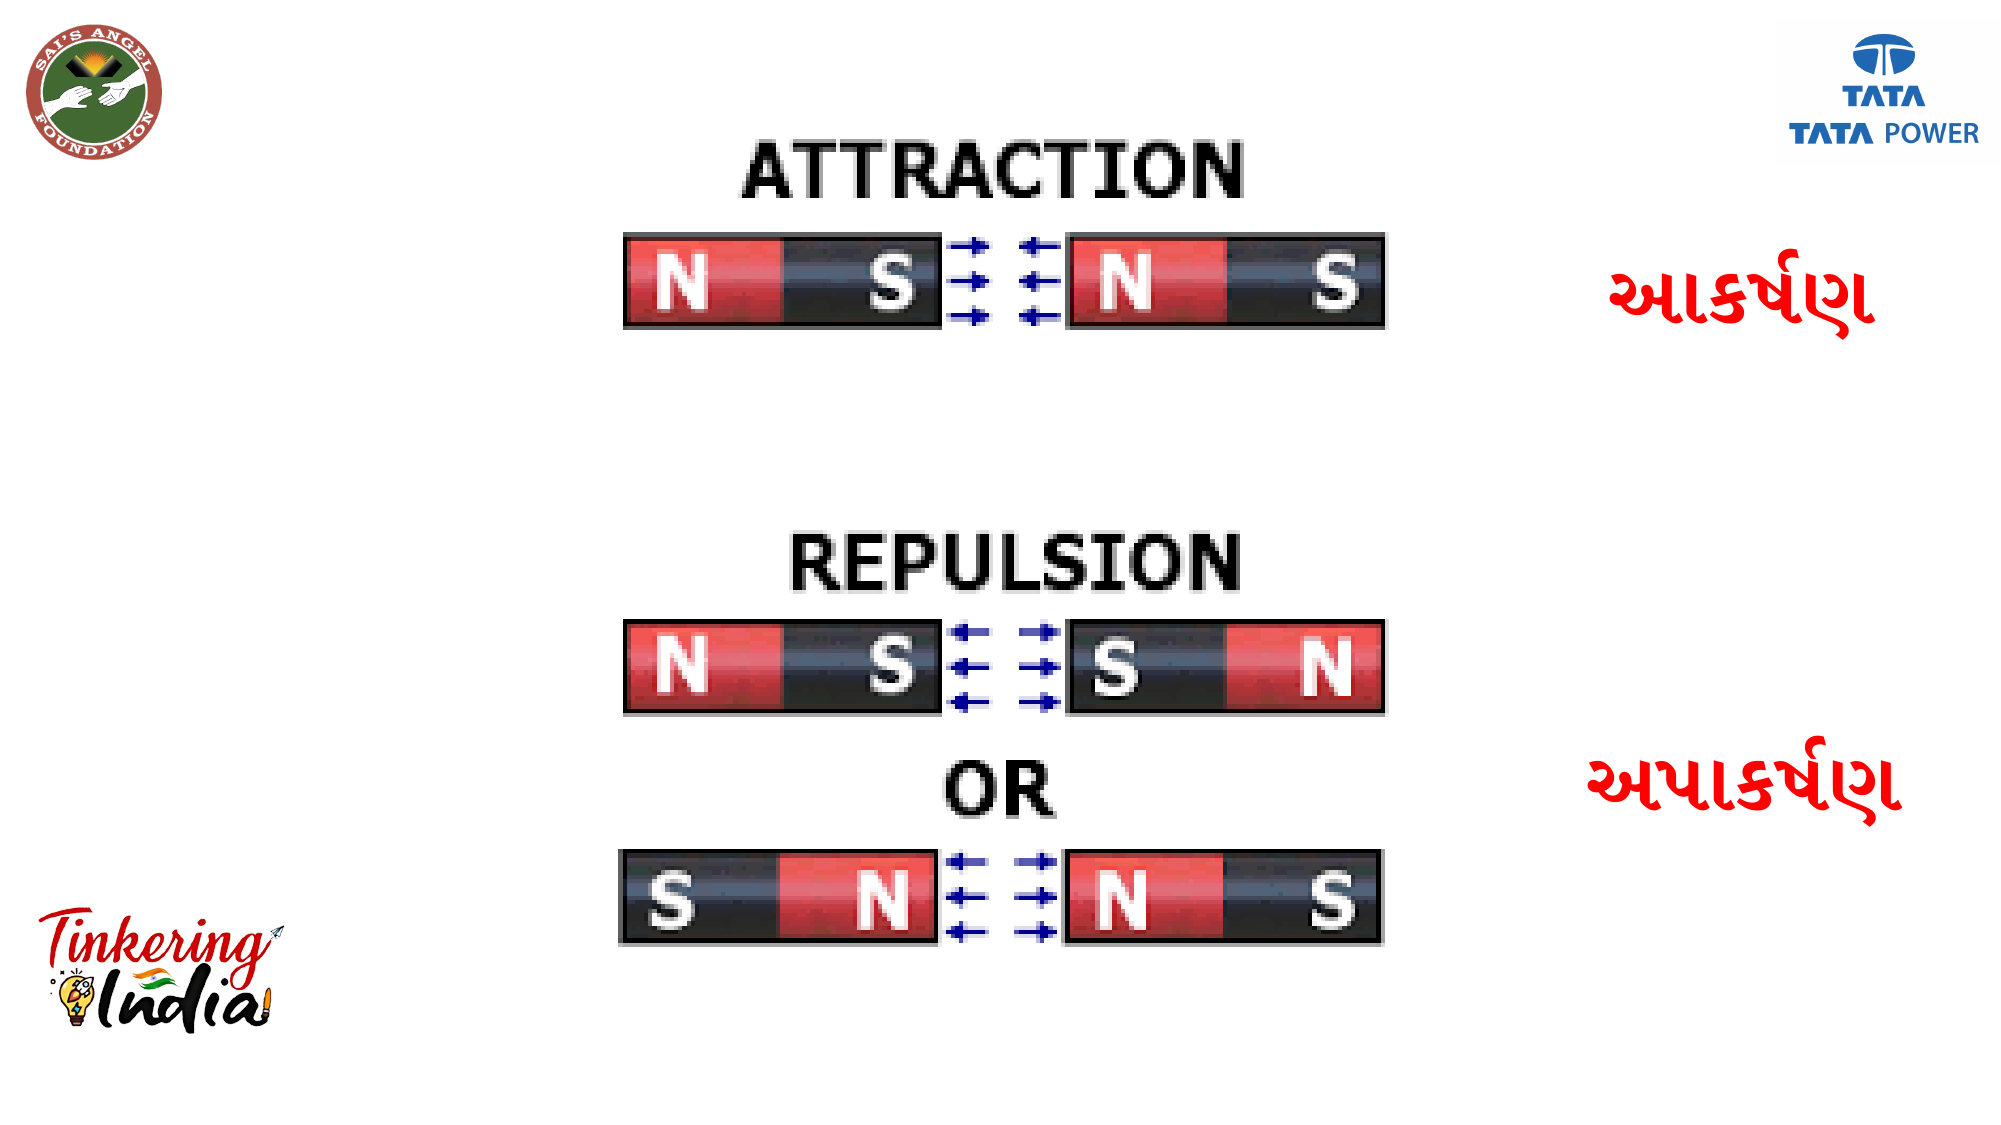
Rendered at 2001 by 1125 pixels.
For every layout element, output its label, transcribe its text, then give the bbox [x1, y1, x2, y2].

text_box આકર્ષણ અપાકર્ષણ [1495, 226, 2000, 842]
picture [1775, 19, 2000, 164]
picture [26, 24, 162, 160]
picture [26, 887, 301, 1043]
picture [521, 84, 1479, 1041]
